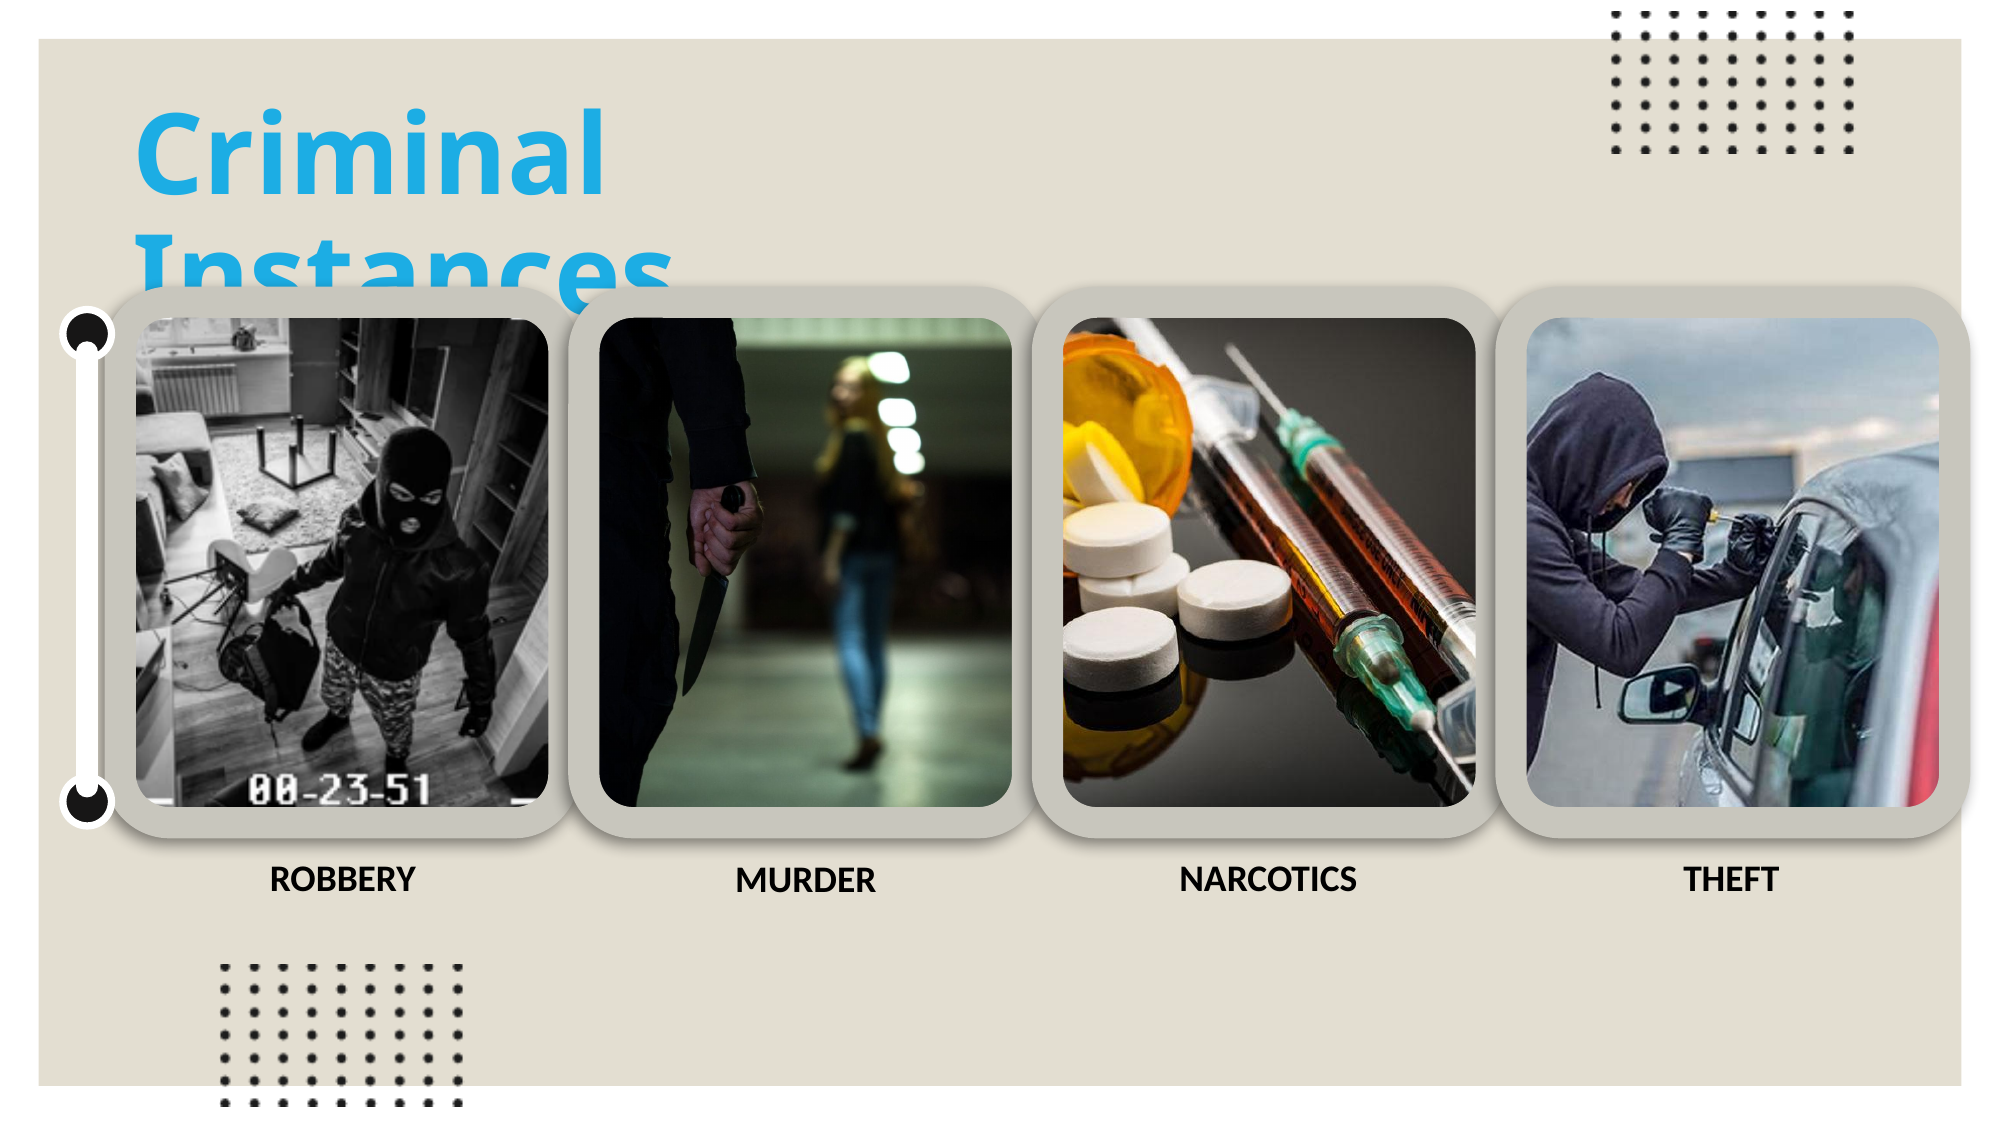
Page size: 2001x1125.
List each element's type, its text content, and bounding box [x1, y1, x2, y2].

text_box Criminal Instances [117, 89, 1161, 256]
picture [120, 302, 564, 823]
text_box THEFT [1533, 847, 1930, 907]
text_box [62, 309, 112, 826]
text_box NARCOTICS [1070, 847, 1467, 907]
text_box ROBBERY [144, 847, 542, 907]
text_box MURDER [607, 847, 1004, 908]
picture [1047, 302, 1492, 823]
picture [583, 302, 1028, 823]
picture [1511, 302, 1955, 823]
picture [219, 964, 465, 1107]
picture [1610, 11, 1856, 154]
